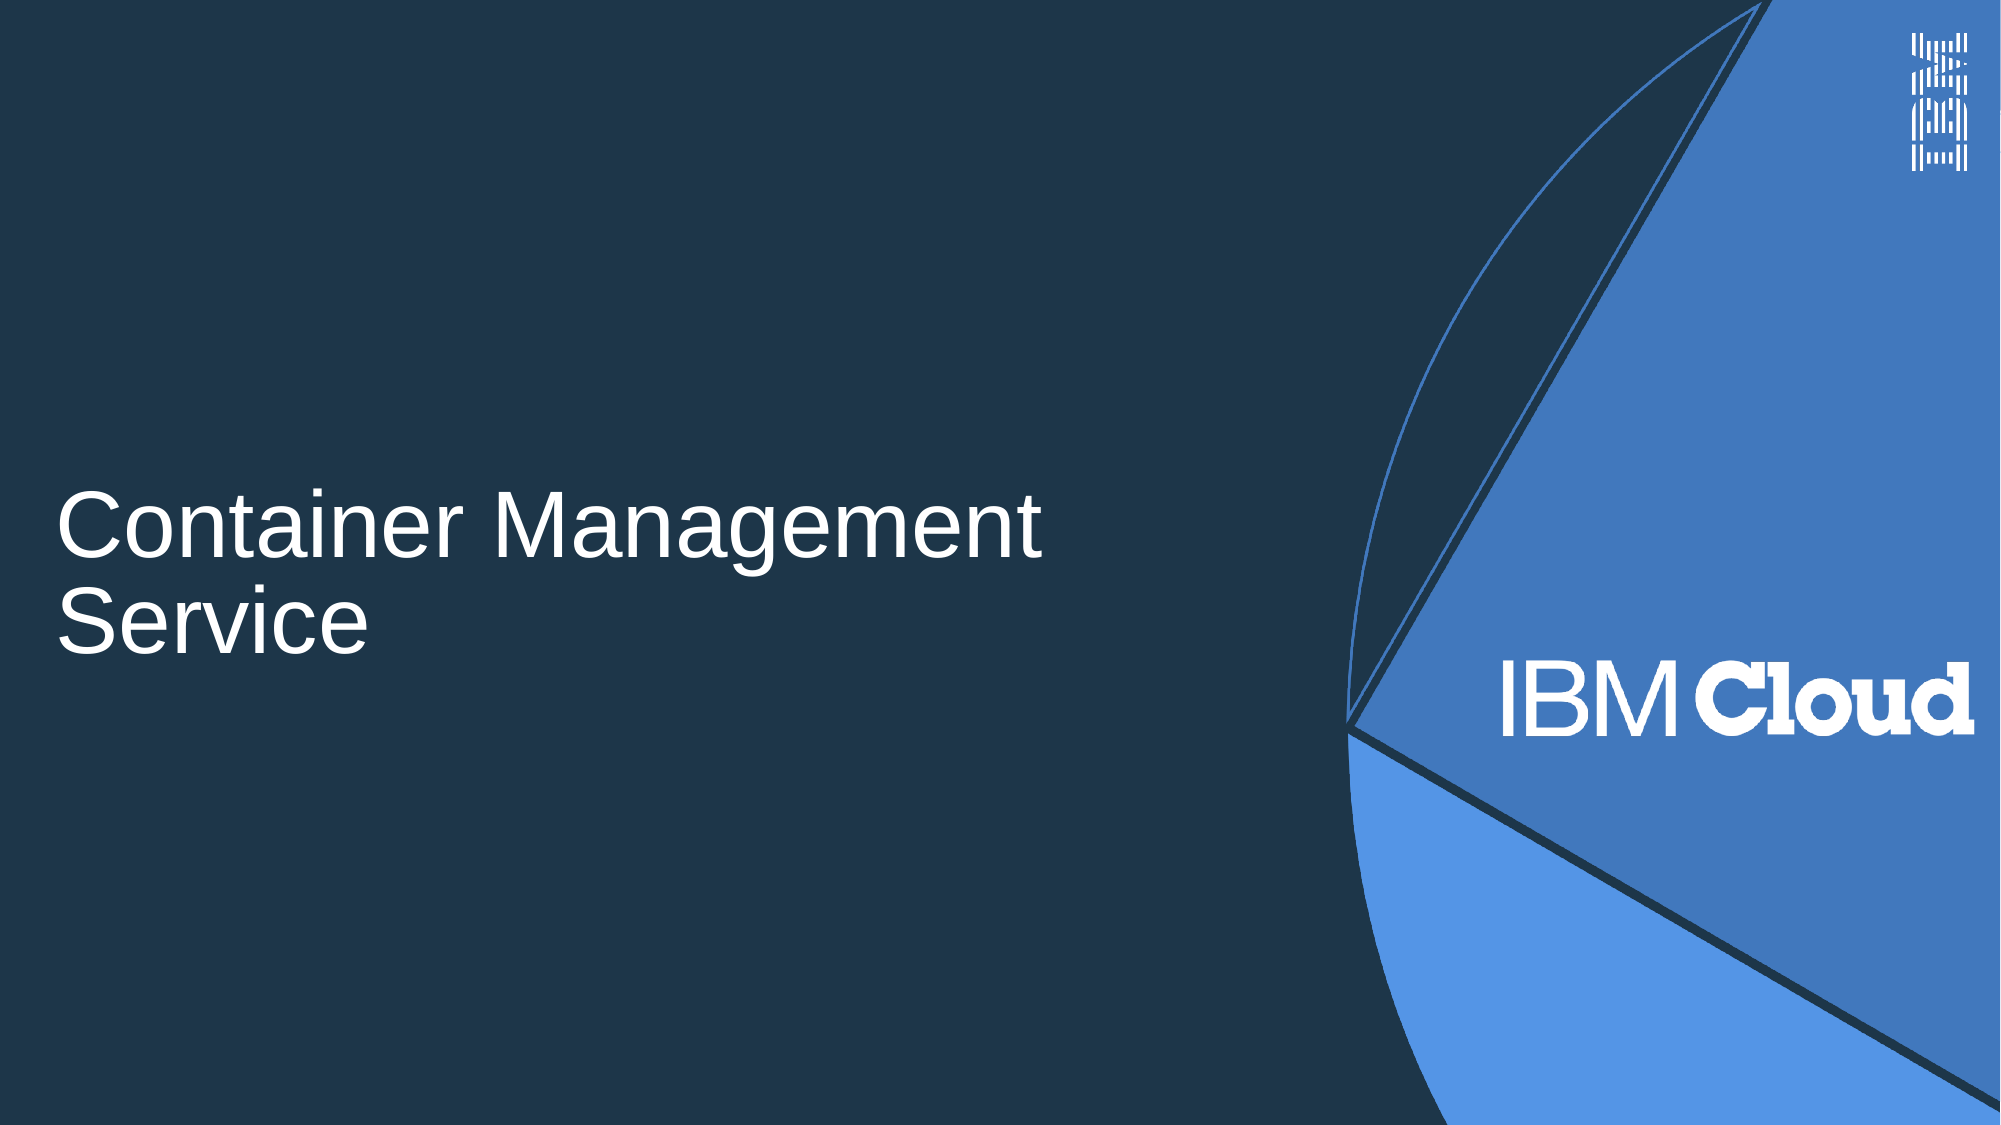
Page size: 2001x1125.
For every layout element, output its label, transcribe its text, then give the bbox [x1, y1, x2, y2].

title Container Management Service [55, 470, 1354, 674]
picture [1346, 0, 2001, 1125]
slide_number 63 [1867, 1056, 1955, 1117]
